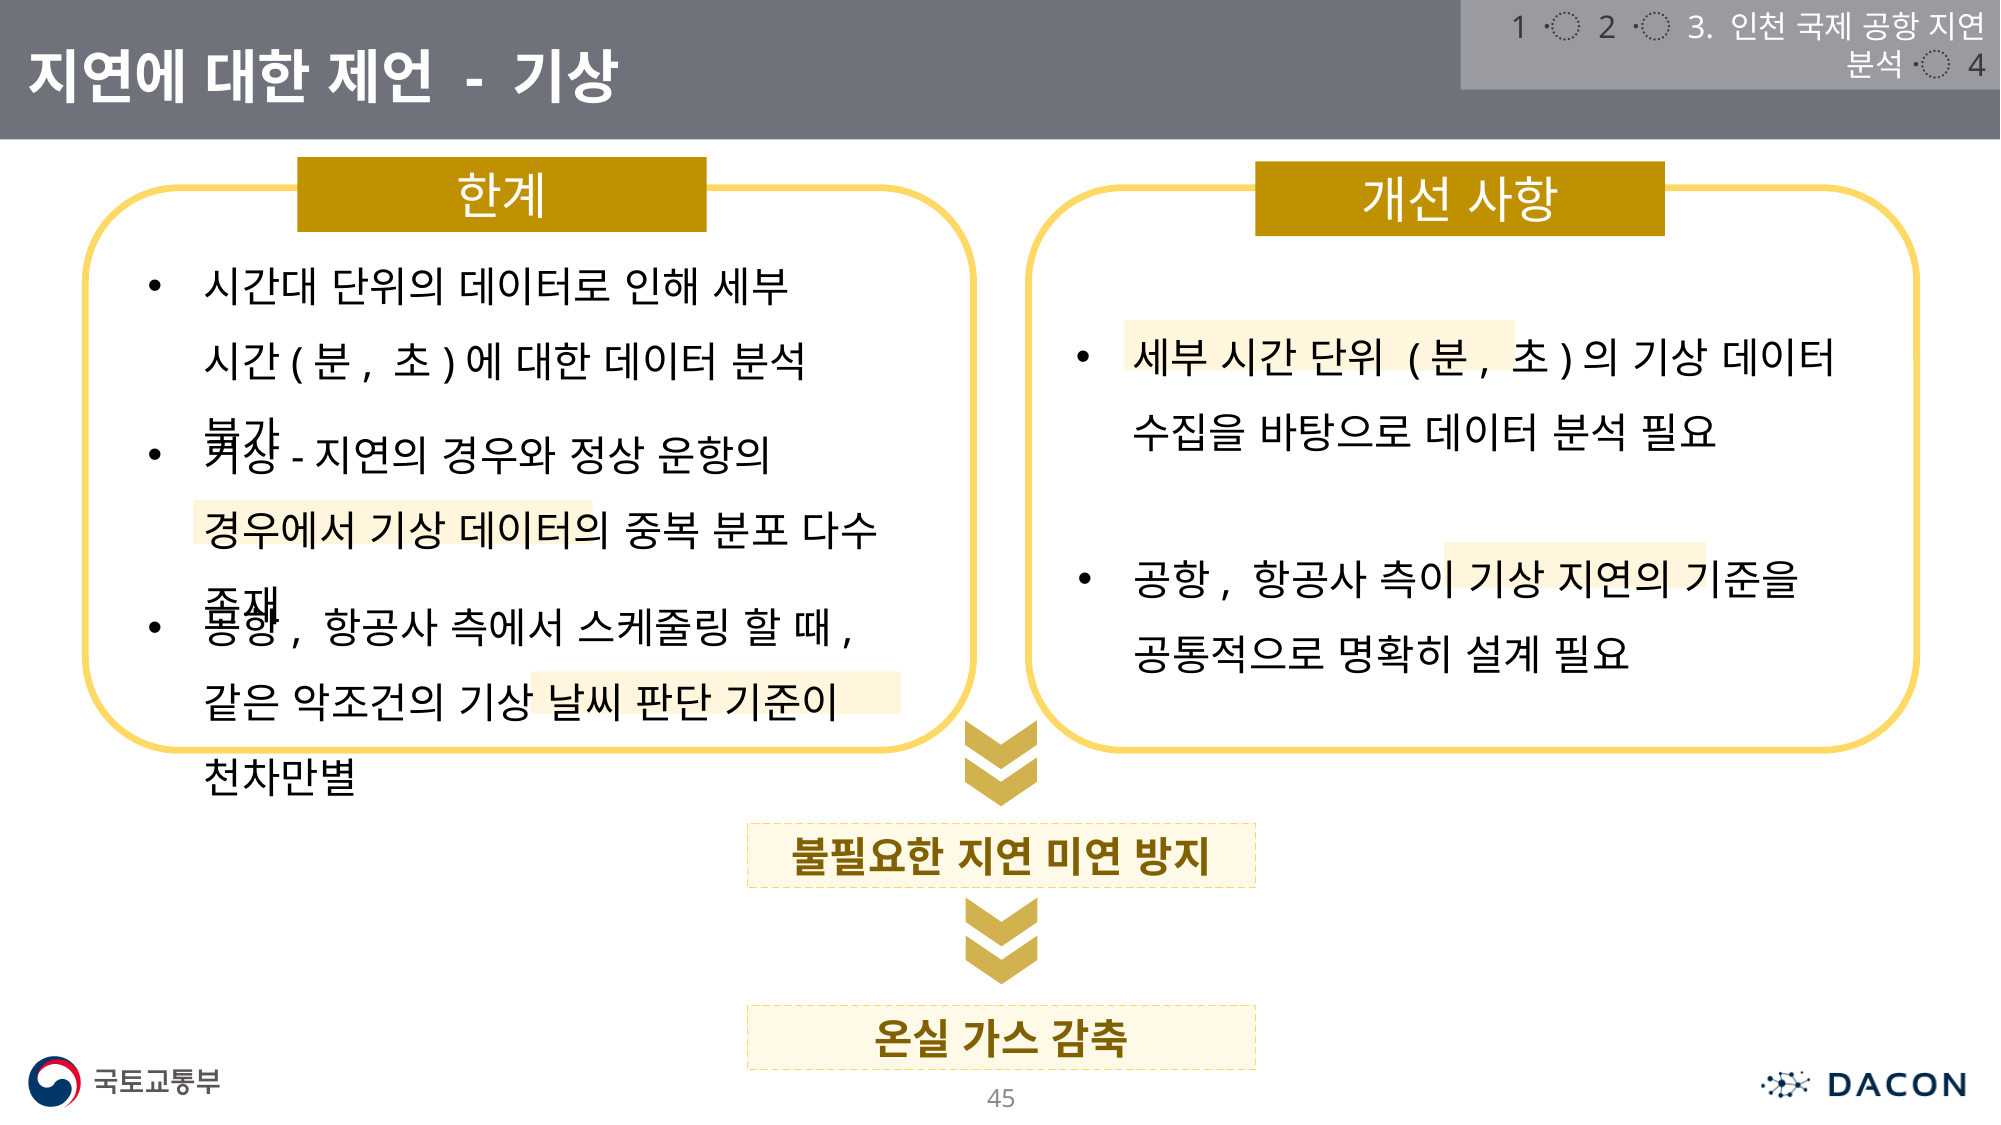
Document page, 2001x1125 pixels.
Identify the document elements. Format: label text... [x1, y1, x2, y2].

text_box [1027, 186, 1918, 752]
text_box 세부 시간 단위 (분, 초)의 기상 데이터 수집을 바탕으로 데이터 분석 필요 [1061, 299, 1867, 464]
text_box [964, 718, 1038, 771]
text_box 공항, 항공사 측에서 스케줄링 할 때, 같은 악조건의 기상 날씨 판단 기준이 천차만별 [132, 569, 939, 810]
text_box 지연에 대한 제언 - 기상 [12, 32, 635, 118]
picture [1751, 1052, 1977, 1115]
text_box [964, 933, 1039, 986]
slide_number 45 [776, 1069, 1227, 1125]
text_box 온실 가스 감축 [747, 1005, 1256, 1070]
text_box 시간대 단위의 데이터로 인해 세부 시간(분, 초)에 대한 데이터 분석 불가 [132, 228, 884, 468]
picture [23, 1046, 226, 1121]
text_box 공항, 항공사 측이 기상 지연의 기준을 공통적으로 명확히 설계 필요 [1062, 521, 1905, 686]
text_box [964, 755, 1038, 808]
text_box [964, 895, 1039, 948]
text_box 불필요한 지연 미연 방지 [747, 823, 1256, 888]
text_box 1 〮 2 〮 3. 인천 국제 공항 지연 분석 〮 4 [1460, 0, 2000, 90]
text_box [84, 186, 975, 739]
text_box 개선 사항 [1255, 161, 1665, 237]
text_box 한계 [297, 157, 707, 228]
